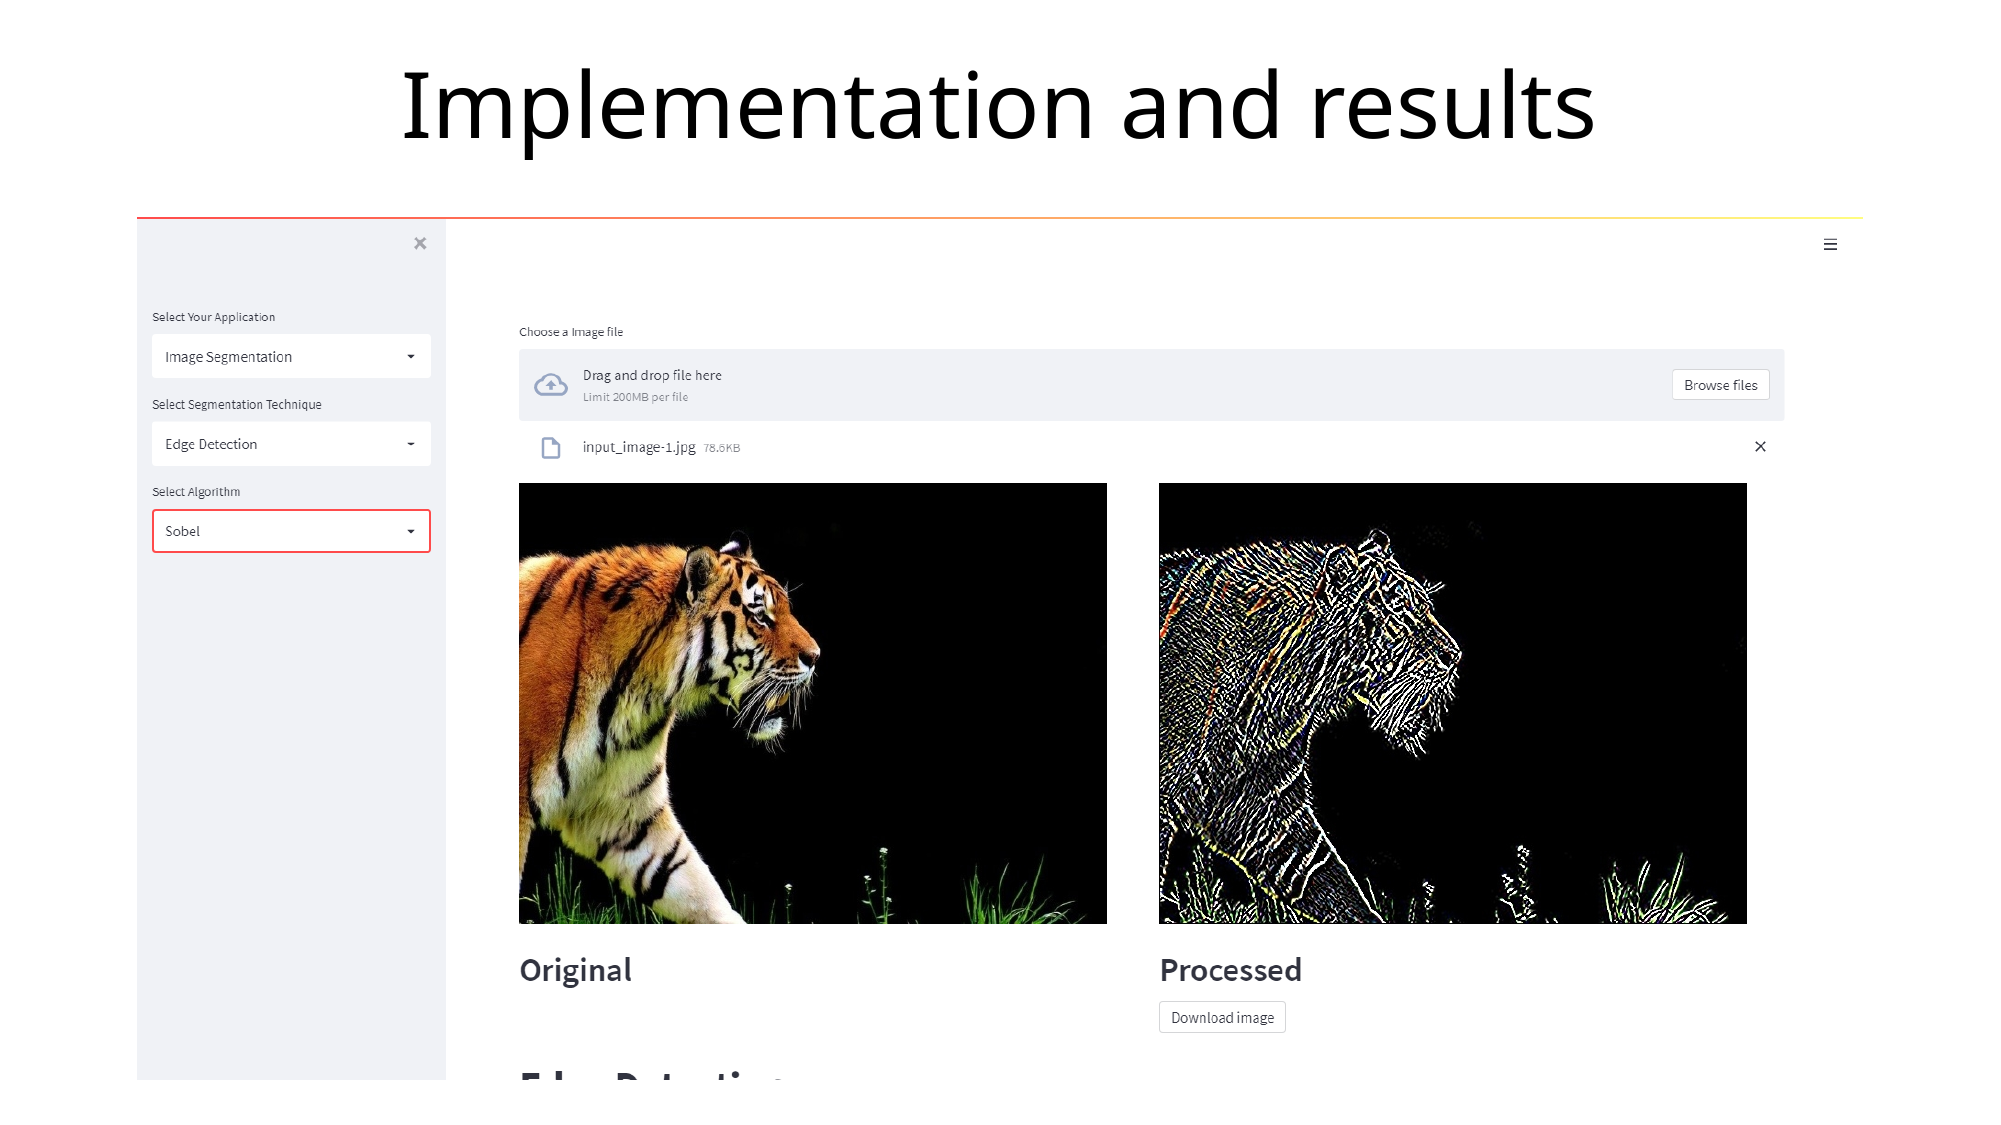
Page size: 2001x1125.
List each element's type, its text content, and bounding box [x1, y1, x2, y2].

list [137, 217, 1863, 1080]
title Implementation and results [137, 0, 1863, 217]
